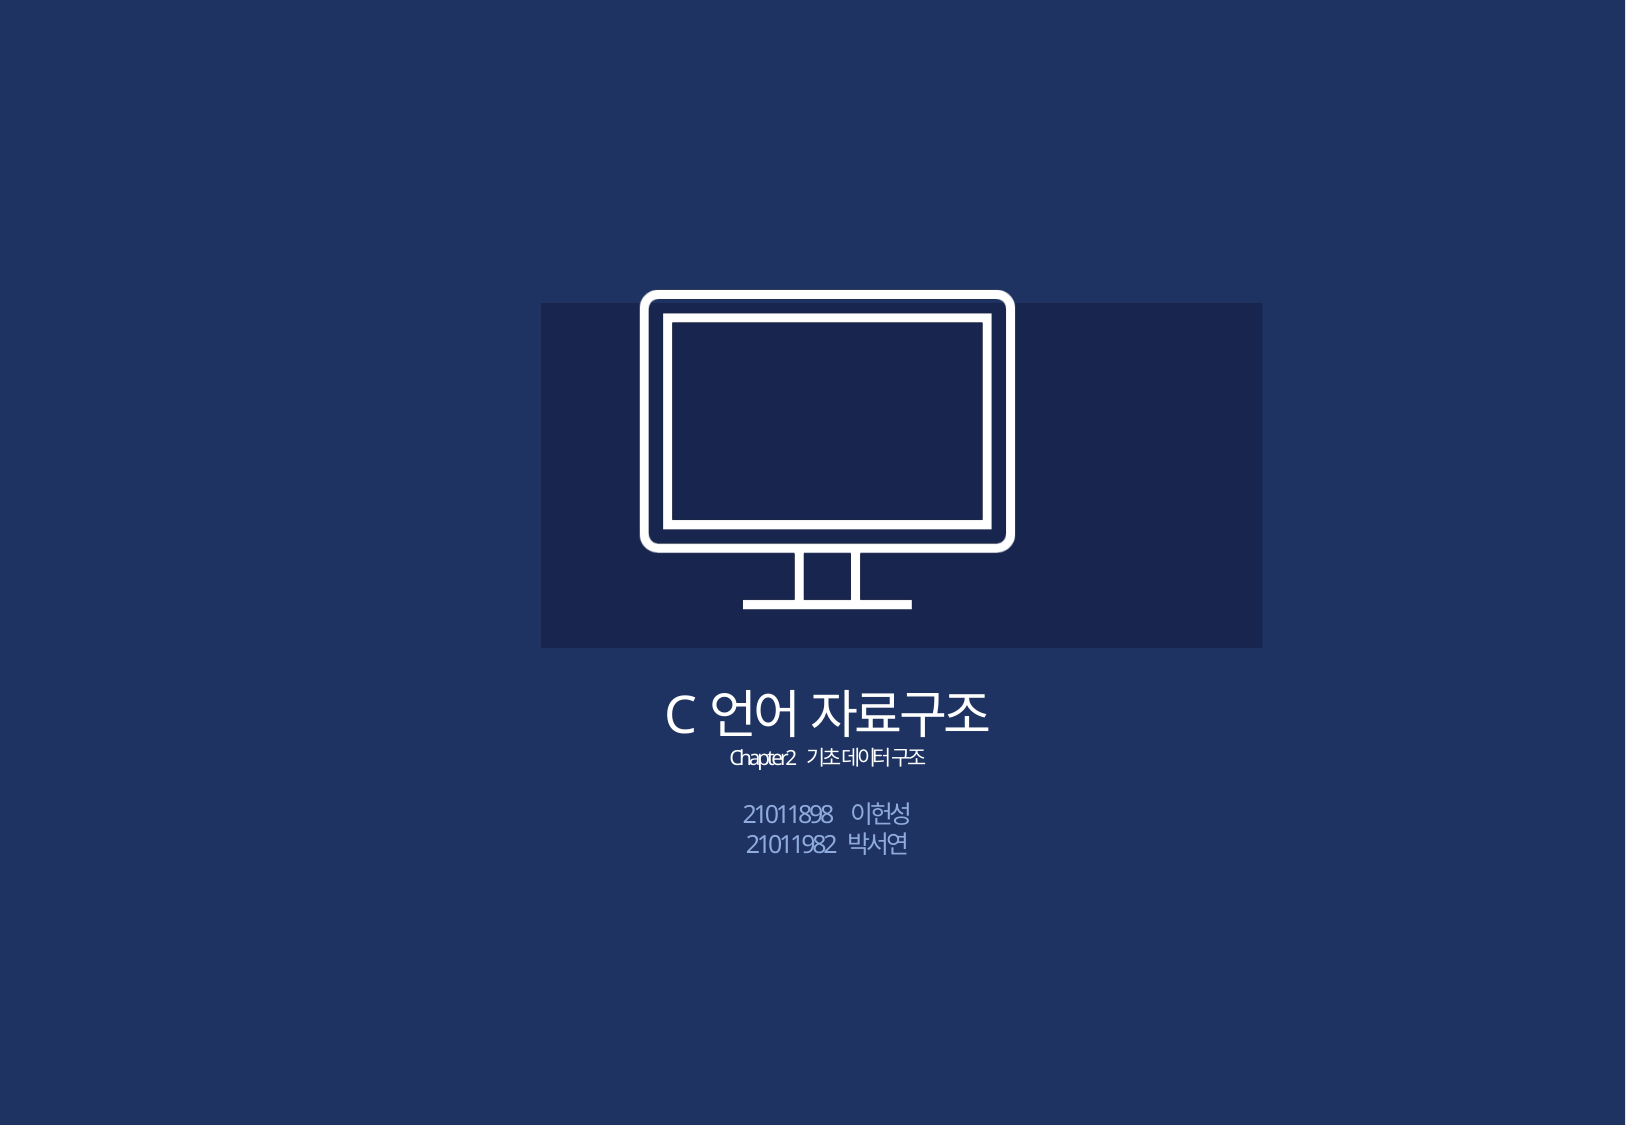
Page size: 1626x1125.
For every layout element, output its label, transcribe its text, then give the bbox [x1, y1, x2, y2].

picture [0, 0, 1626, 1125]
text_box C언어 자료구조 Chapter2 기초 데이터 구조 [649, 675, 1007, 777]
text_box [510, 224, 1263, 675]
text_box 21011898 이헌성 21011982 박서연 [501, 791, 1155, 867]
